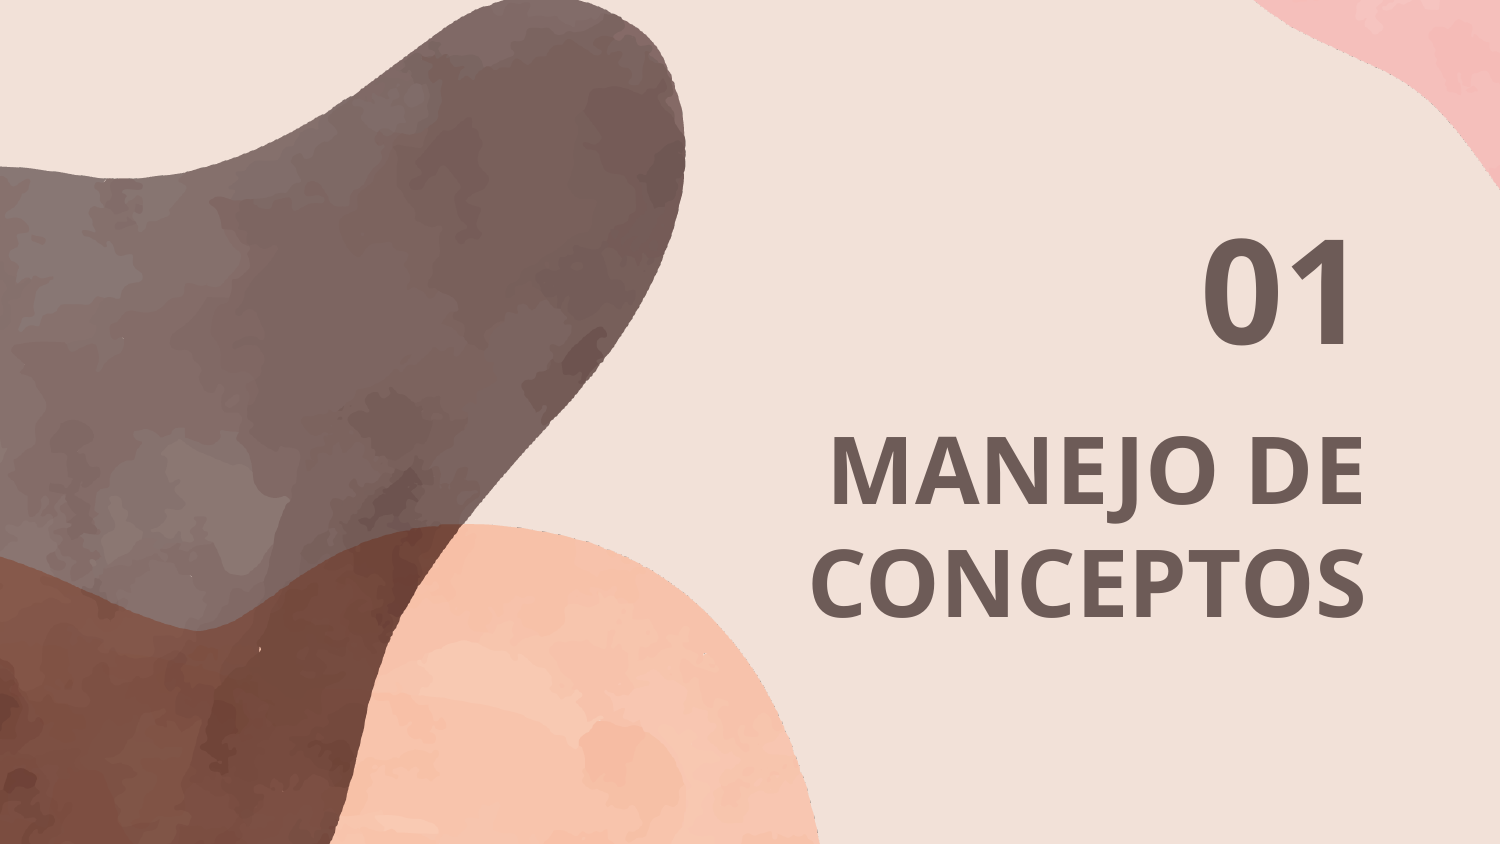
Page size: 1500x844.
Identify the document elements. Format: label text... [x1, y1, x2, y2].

title MANEJO DE CONCEPTOS [656, 454, 1382, 593]
picture [0, 0, 1500, 844]
title 01 [843, 181, 1382, 389]
